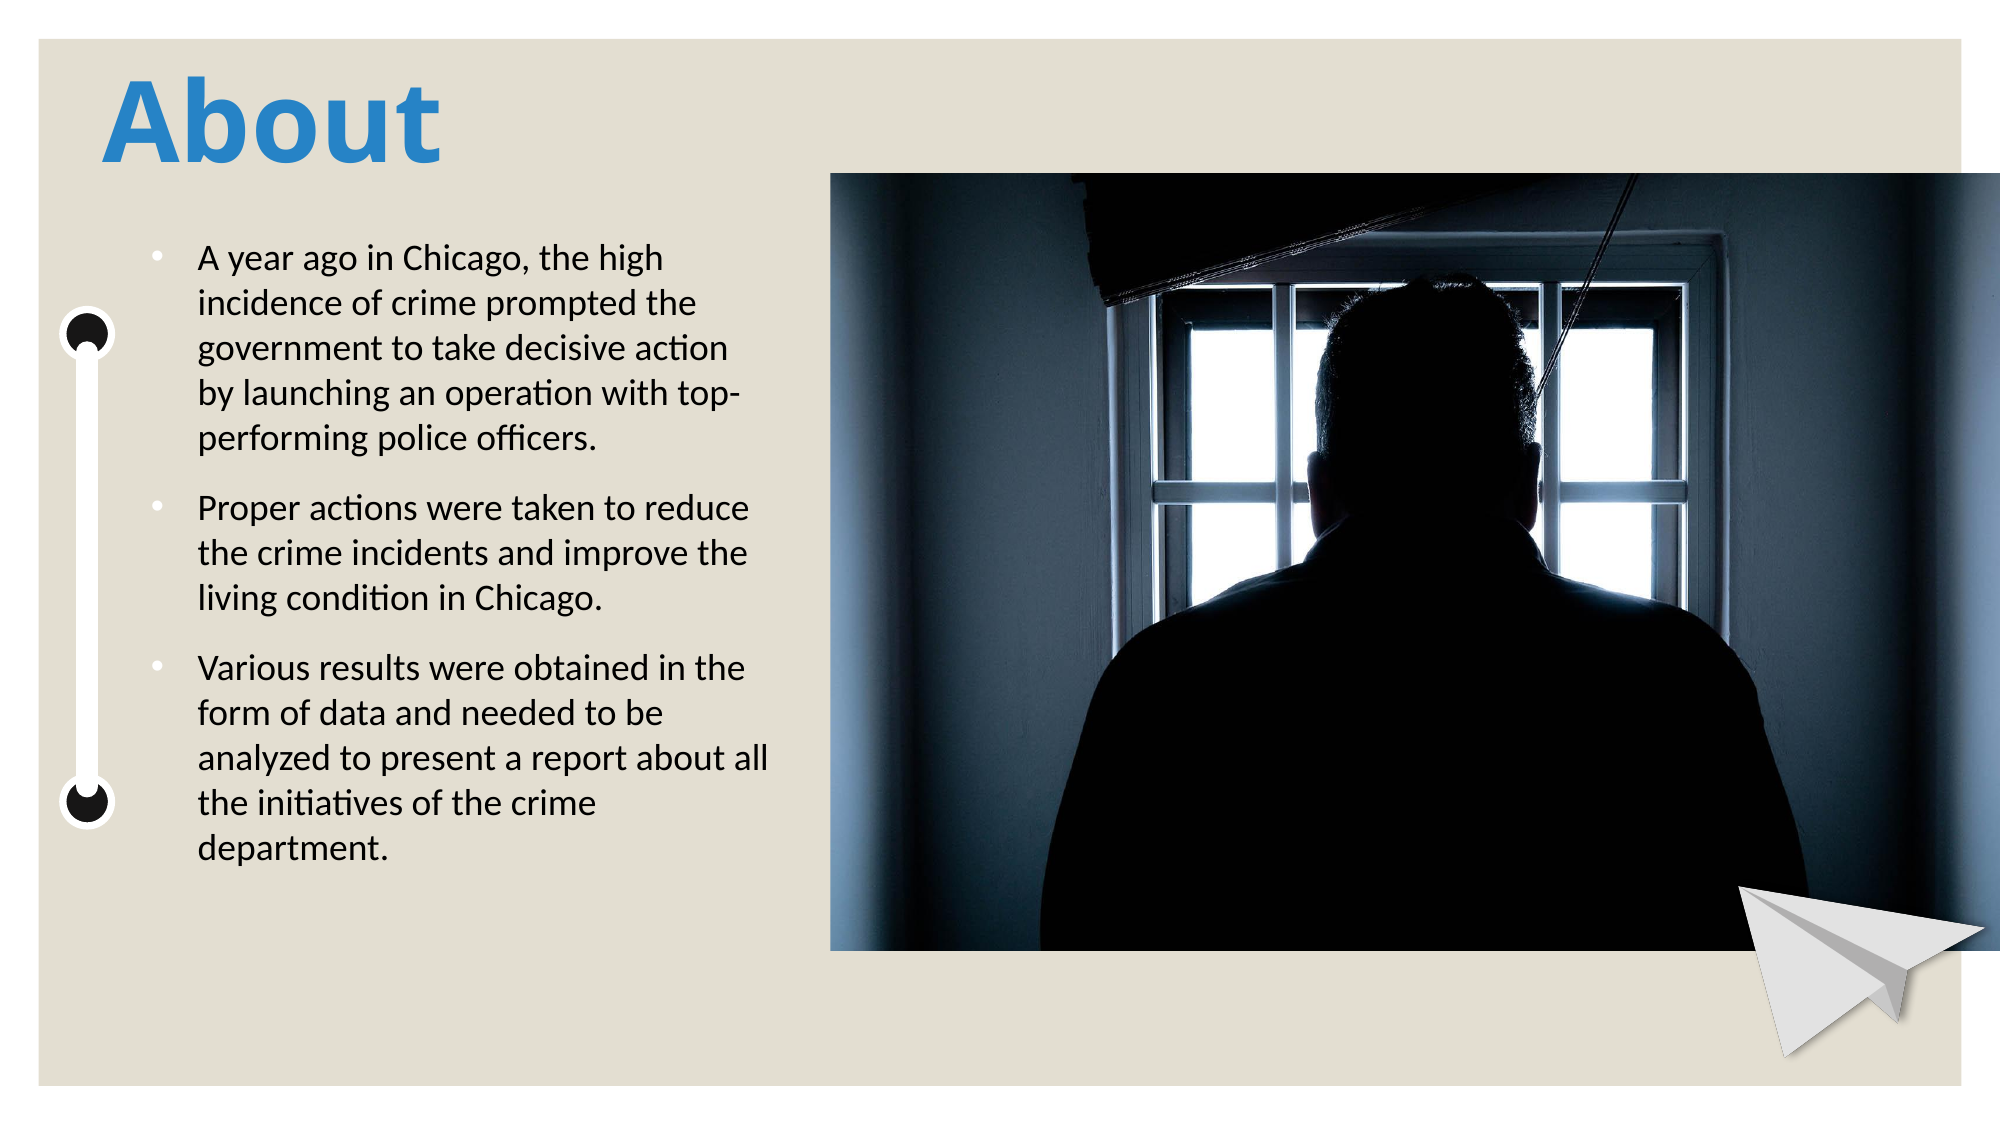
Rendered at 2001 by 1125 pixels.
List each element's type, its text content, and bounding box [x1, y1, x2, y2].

picture [830, 173, 2000, 1058]
text_box A year ago in Chicago, the high incidence of crime prompted the government to take decisive action by launching an operation with top-performing police officers. Proper actions were taken to reduce the crime incidents and improve the living condition in Chicago. Various results were obtained in the form of data and needed to be analyzed to present a report about all the initiatives of the crime department. [135, 225, 788, 900]
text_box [62, 309, 112, 826]
text_box About [87, 42, 1000, 204]
